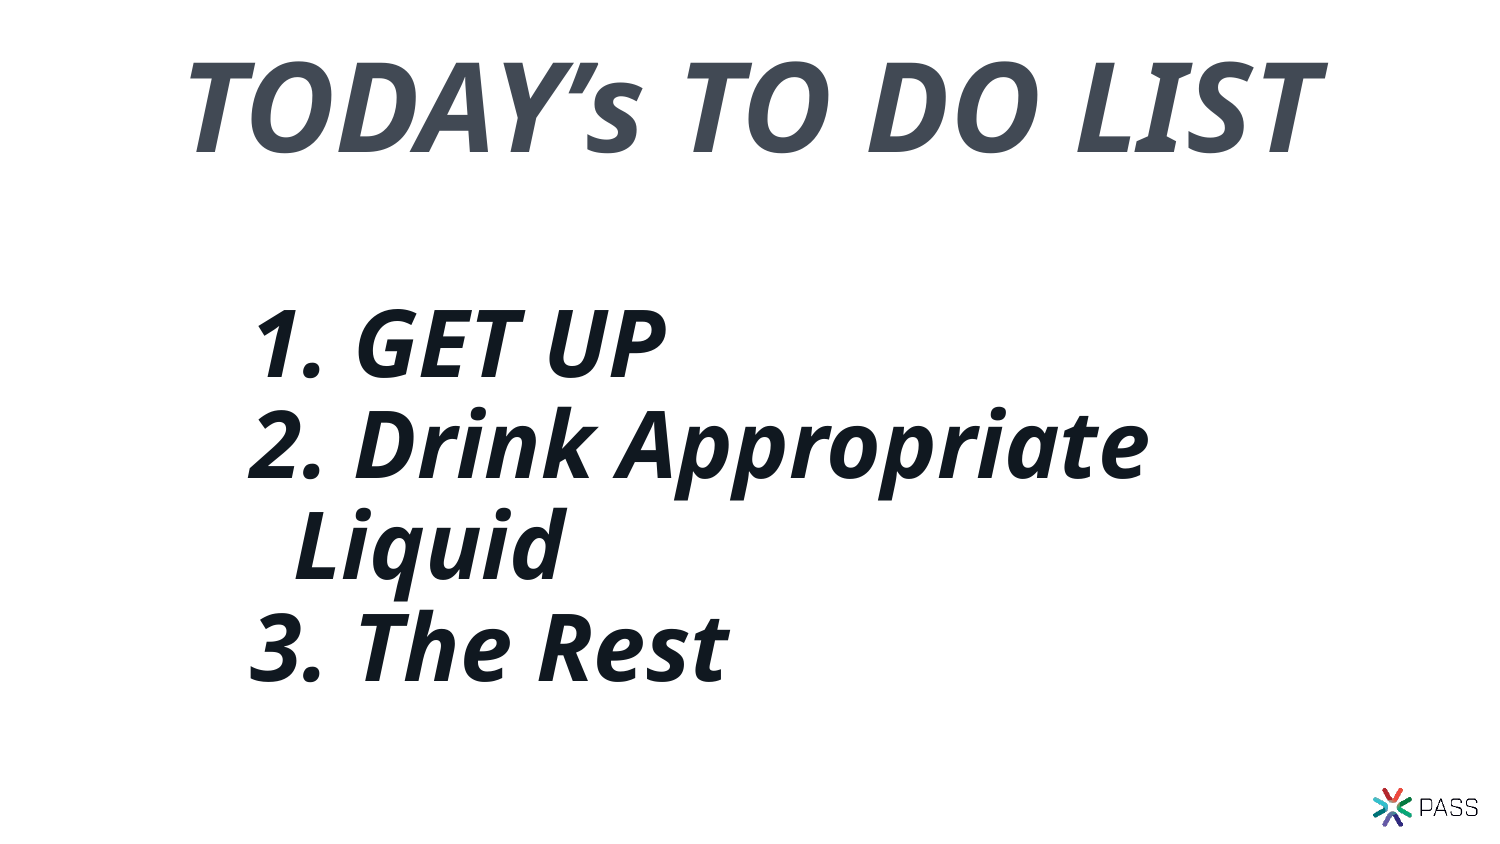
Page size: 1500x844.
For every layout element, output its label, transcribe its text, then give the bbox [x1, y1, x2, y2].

text_box GET UP Drink Appropriate Liquid The Rest [236, 288, 1362, 709]
picture [1371, 785, 1479, 829]
title TODAY’s TO DO LIST [75, 97, 1425, 198]
